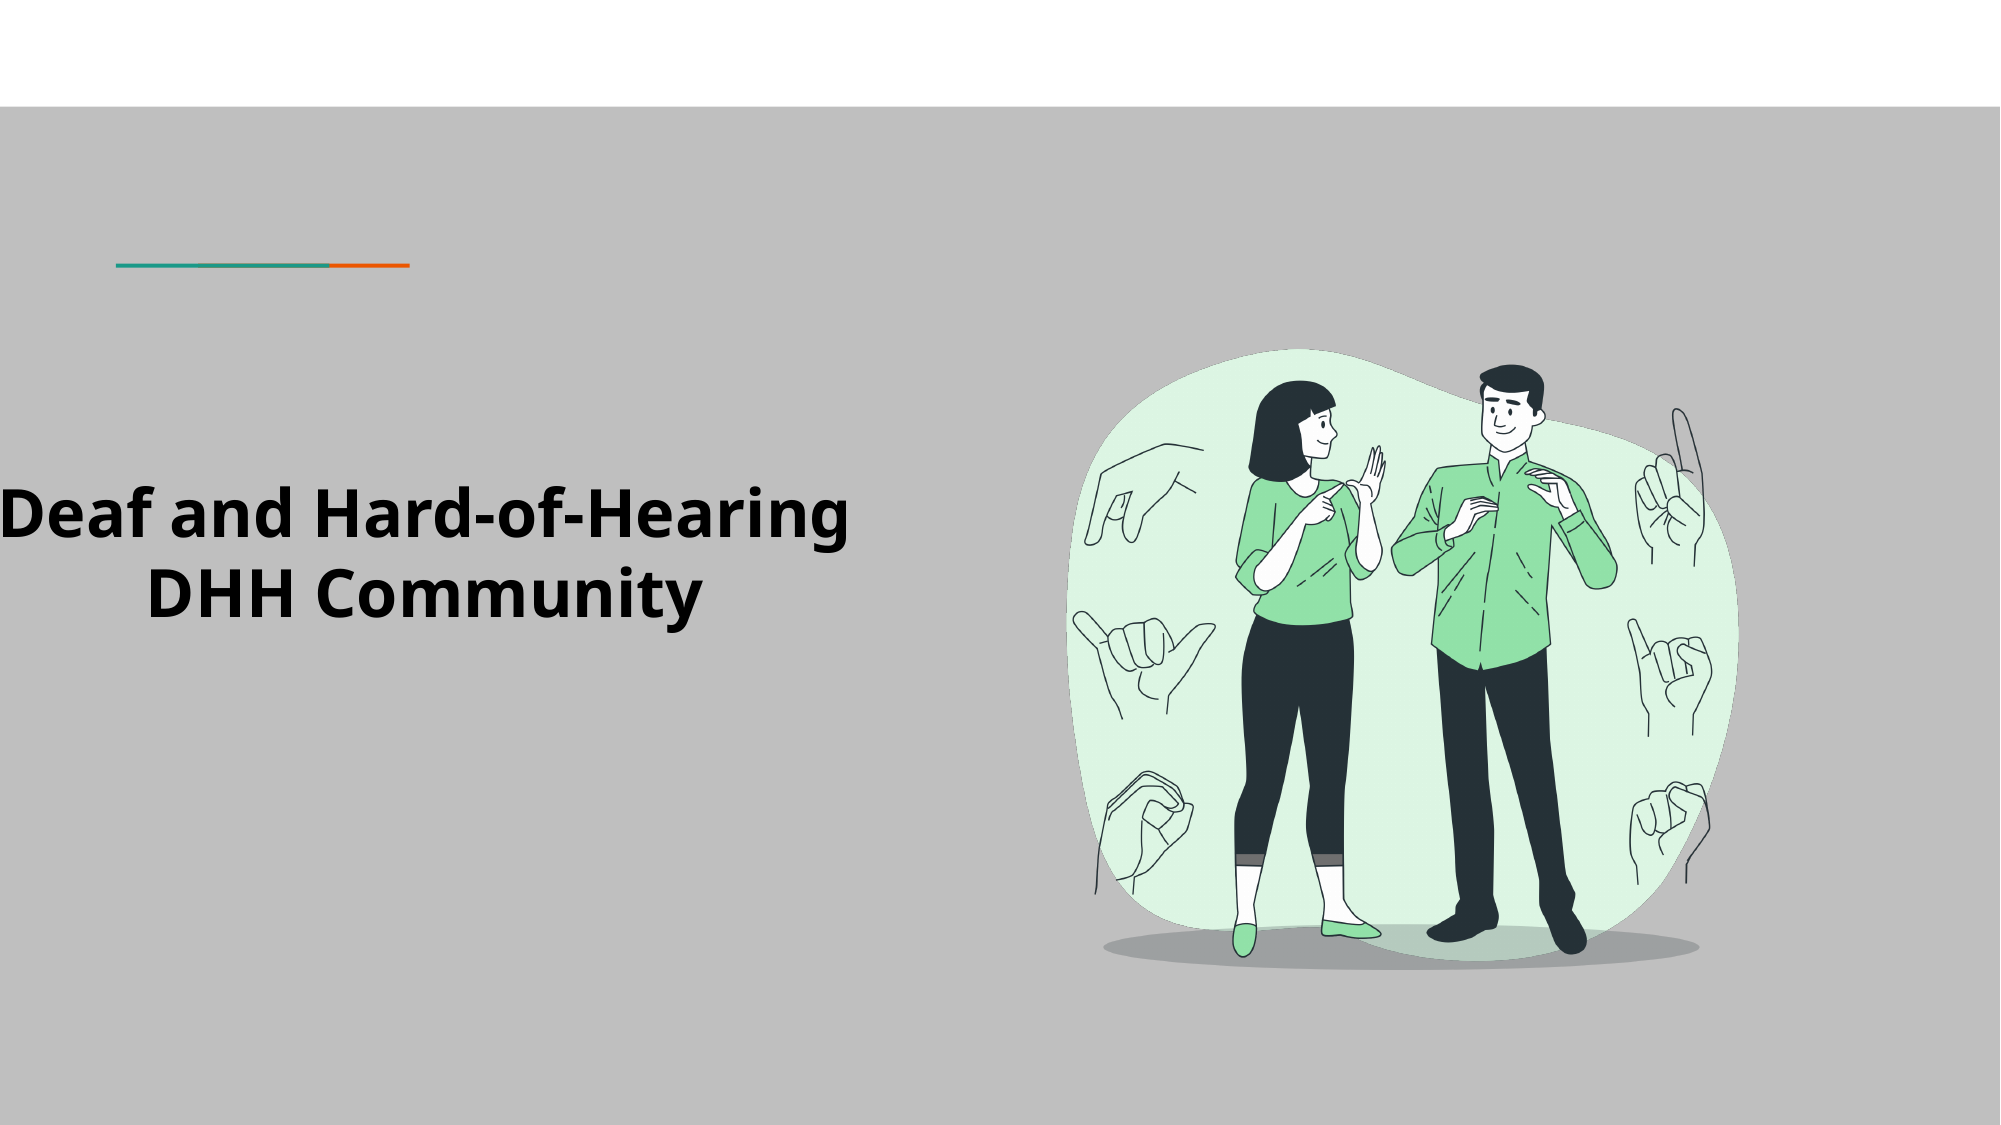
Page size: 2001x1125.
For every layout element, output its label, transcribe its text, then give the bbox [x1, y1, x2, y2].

text_box Deaf and Hard-of-Hearing DHH Community [0, 463, 868, 639]
picture [1066, 349, 1740, 971]
